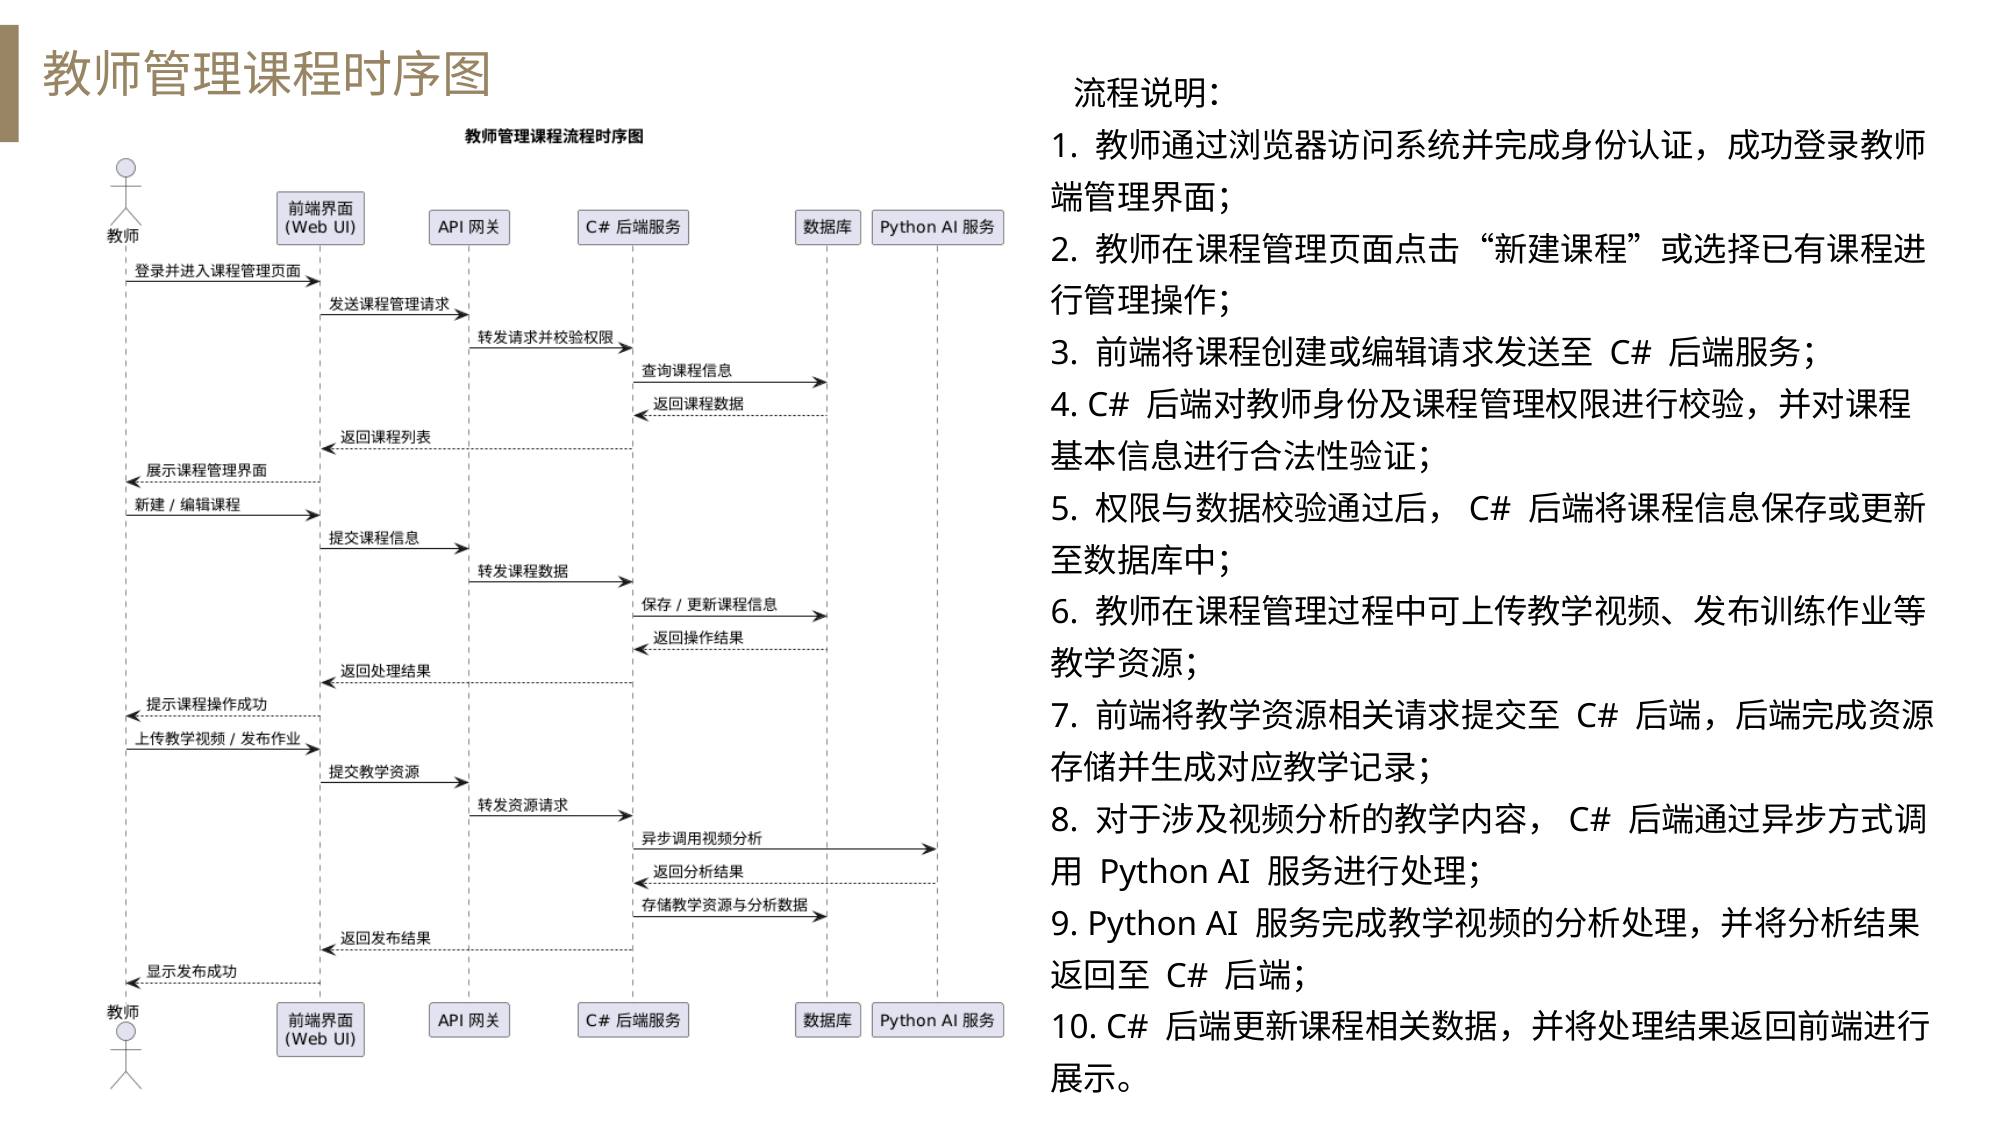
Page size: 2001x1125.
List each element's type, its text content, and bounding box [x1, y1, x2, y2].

text_box 流程说明： 1. 教师通过浏览器访问系统并完成身份认证，成功登录教师端管理界面； 2. 教师在课程管理页面点击“新建课程”或选择已有课程进行管理操作； 3. 前端将课程创建或编辑请求发送至 C# 后端服务； 4. C# 后端对教师身份及课程管理权限进行校验，并对课程基本信息进行合法性验证； 5. 权限与数据校验通过后，C# 后端将课程信息保存或更新至数据库中； 6. 教师在课程管理过程中可上传教学视频、发布训练作业等教学资源； 7. 前端将教学资源相关请求提交至 C# 后端，后端完成资源存储并生成对应教学记录； 8. 对于涉及视频分析的教学内容，C# 后端通过异步方式调用 Python AI 服务进行处理； 9. Python AI 服务完成教学视频的分析处理，并将分析结果返回至 C# 后端； 10. C# 后端更新课程相关数据，并将处理结果返回前端进行展示。 [1035, 52, 1958, 1105]
picture [101, 110, 1009, 1095]
text_box 教师管理课程时序图 [27, 23, 649, 111]
text_box [0, 24, 20, 143]
